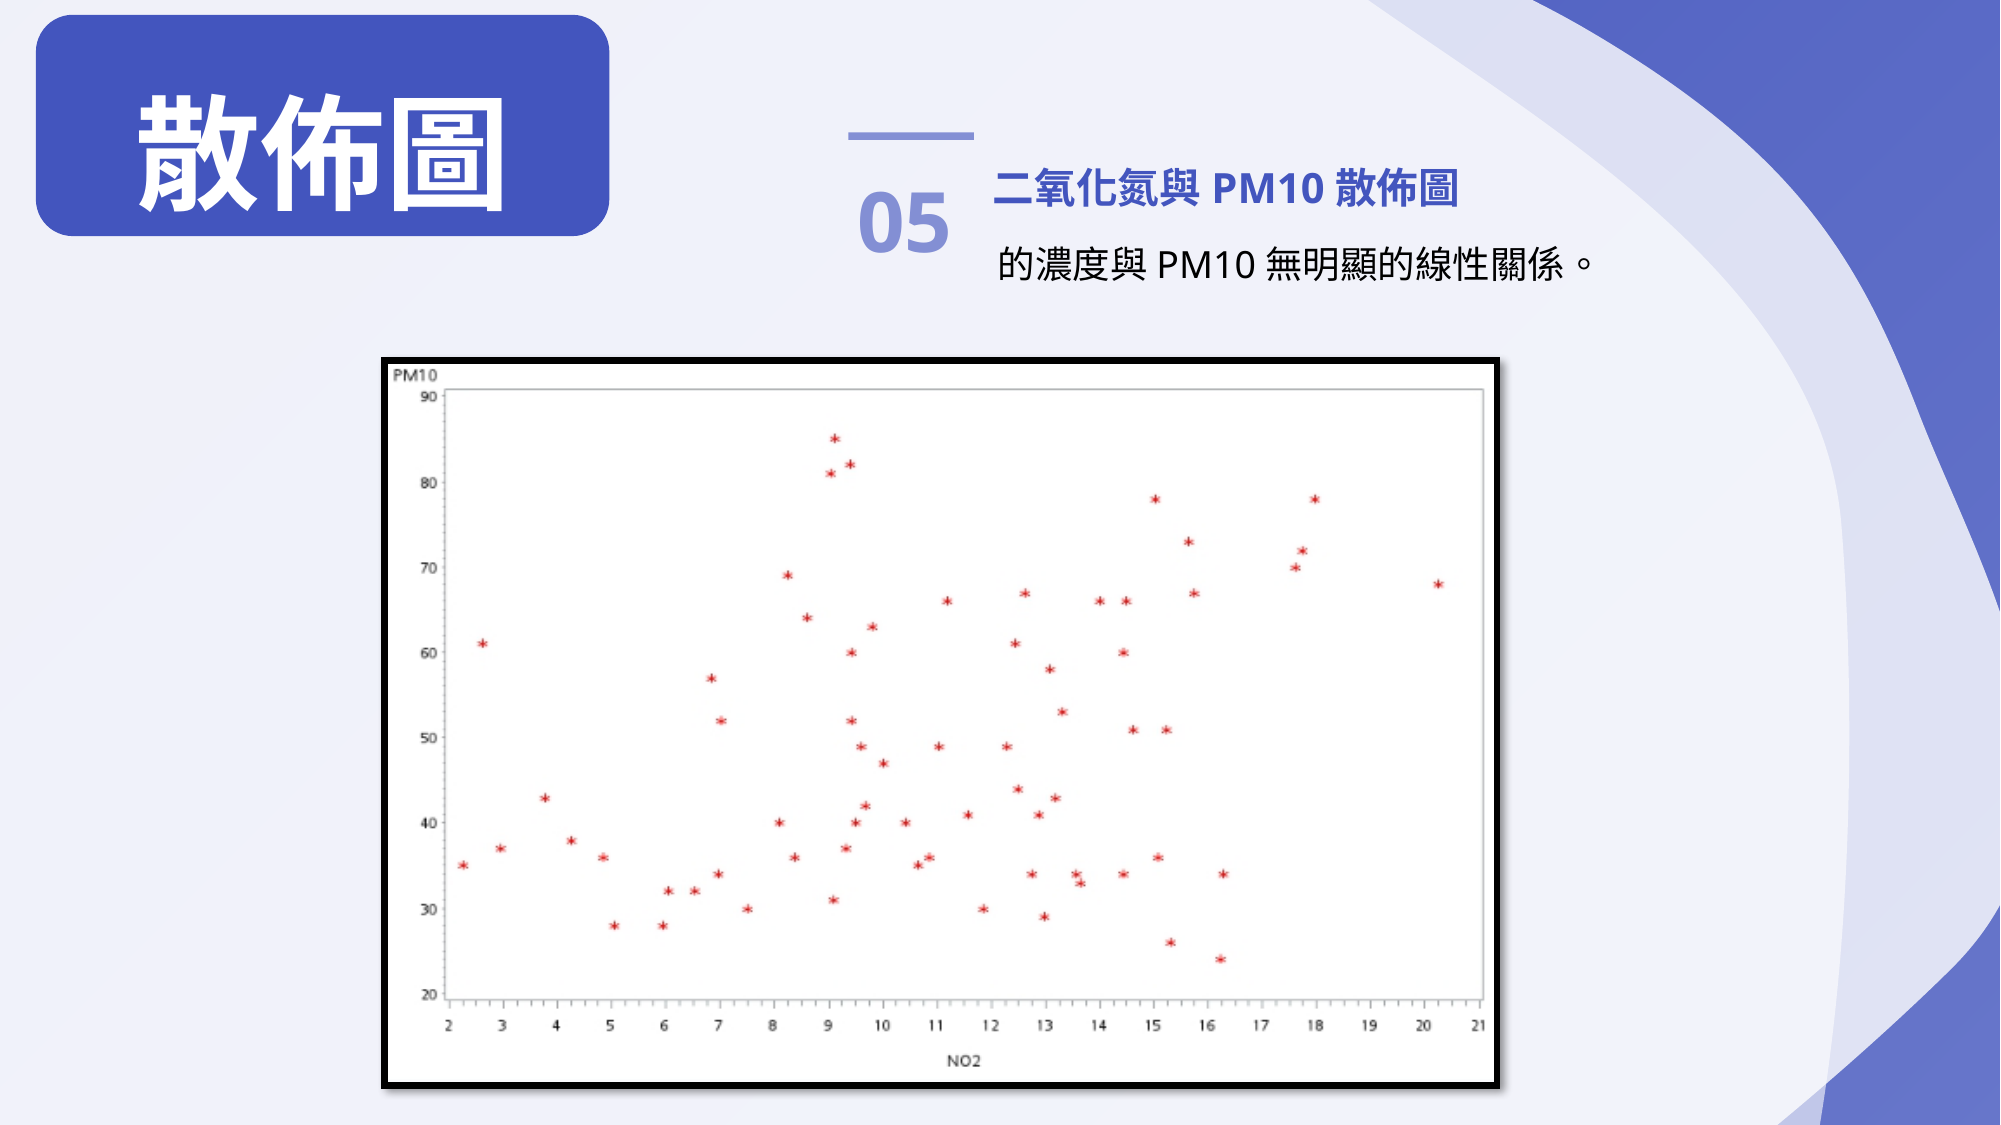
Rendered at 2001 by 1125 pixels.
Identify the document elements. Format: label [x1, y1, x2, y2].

picture [387, 363, 1495, 1083]
text_box [838, 132, 1682, 289]
text_box [35, 14, 610, 237]
